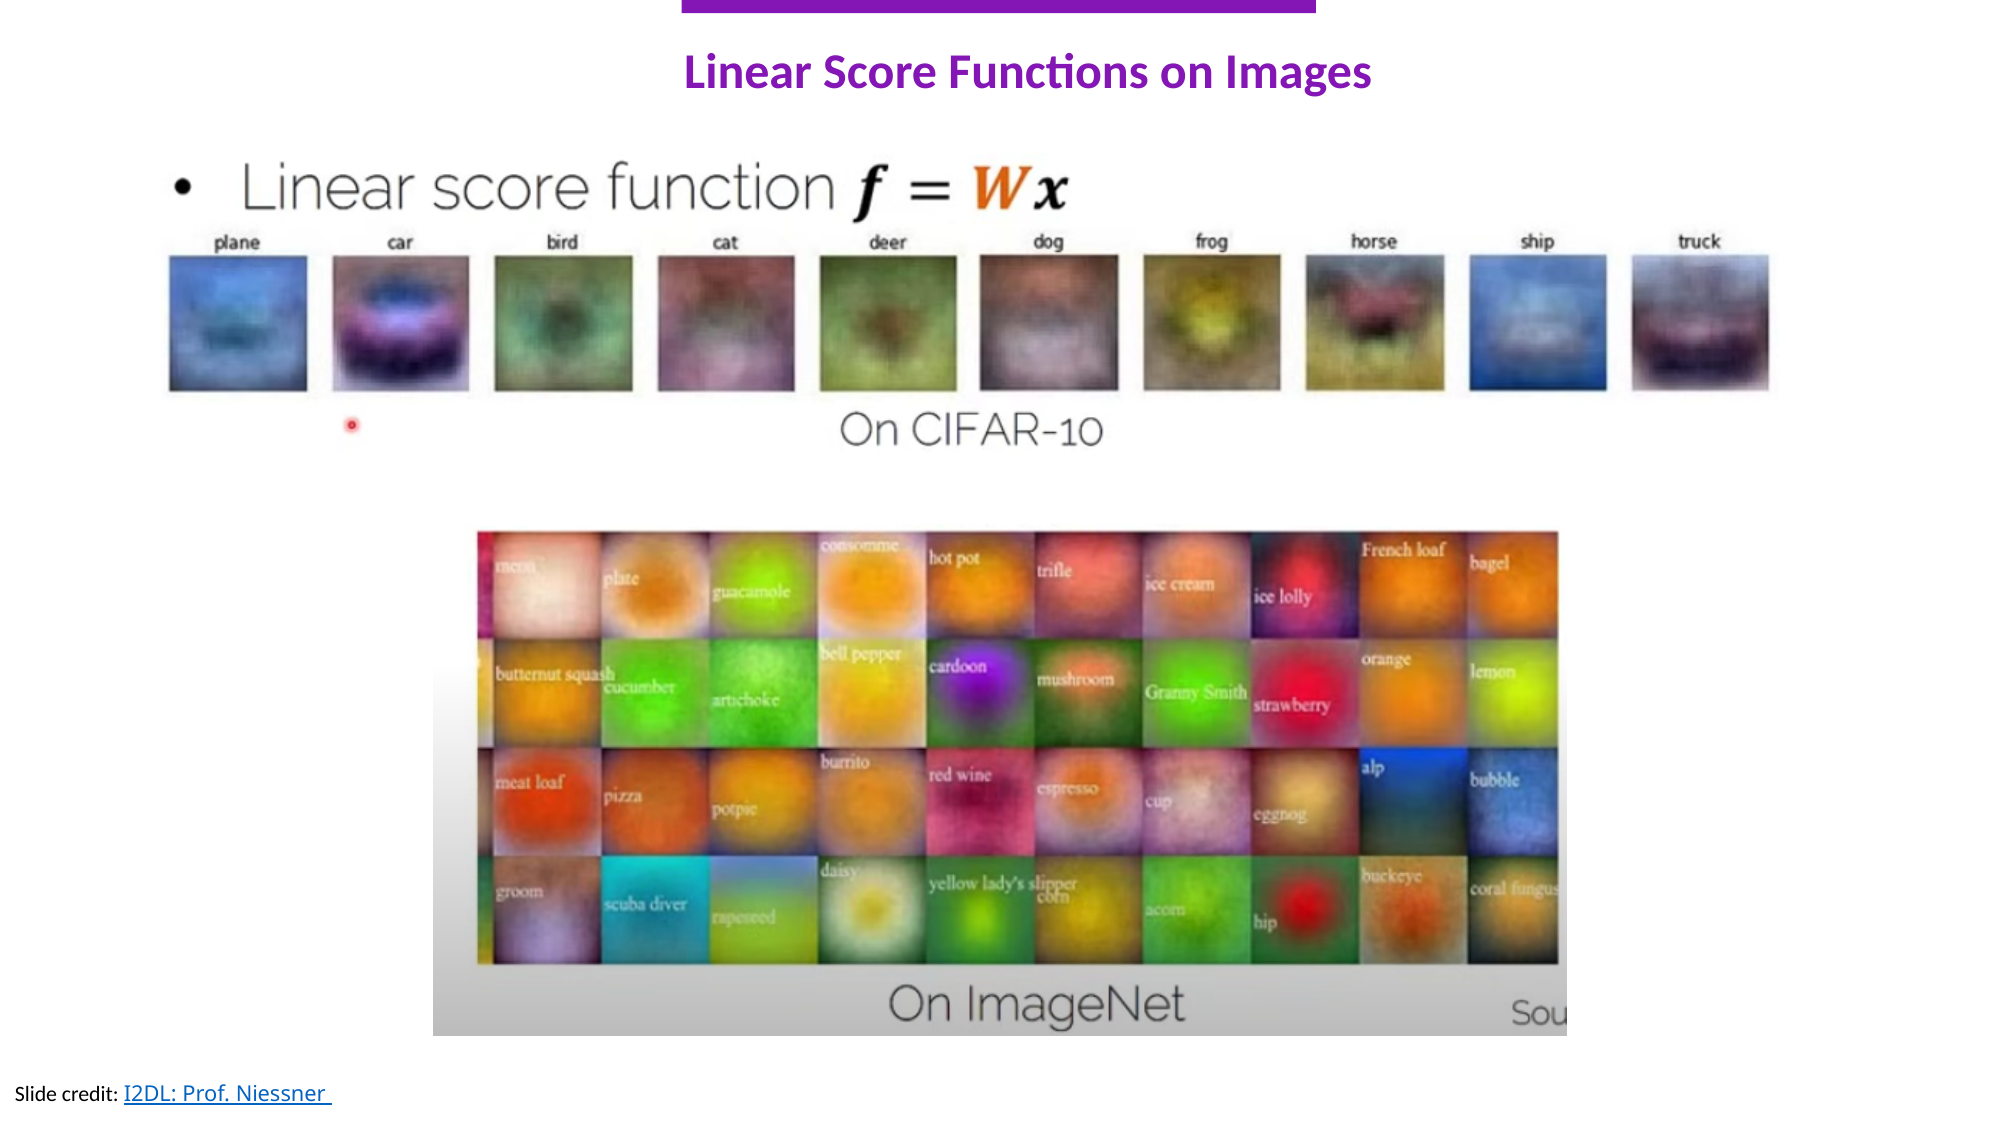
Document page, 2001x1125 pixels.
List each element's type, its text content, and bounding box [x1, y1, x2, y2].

text_box Linear Score Functions on Images [640, 31, 1428, 107]
text_box [681, 0, 1317, 14]
picture [149, 153, 1780, 479]
picture [433, 524, 1567, 1036]
text_box Slide credit: I2DL: Prof. Niessner [0, 1072, 1203, 1117]
